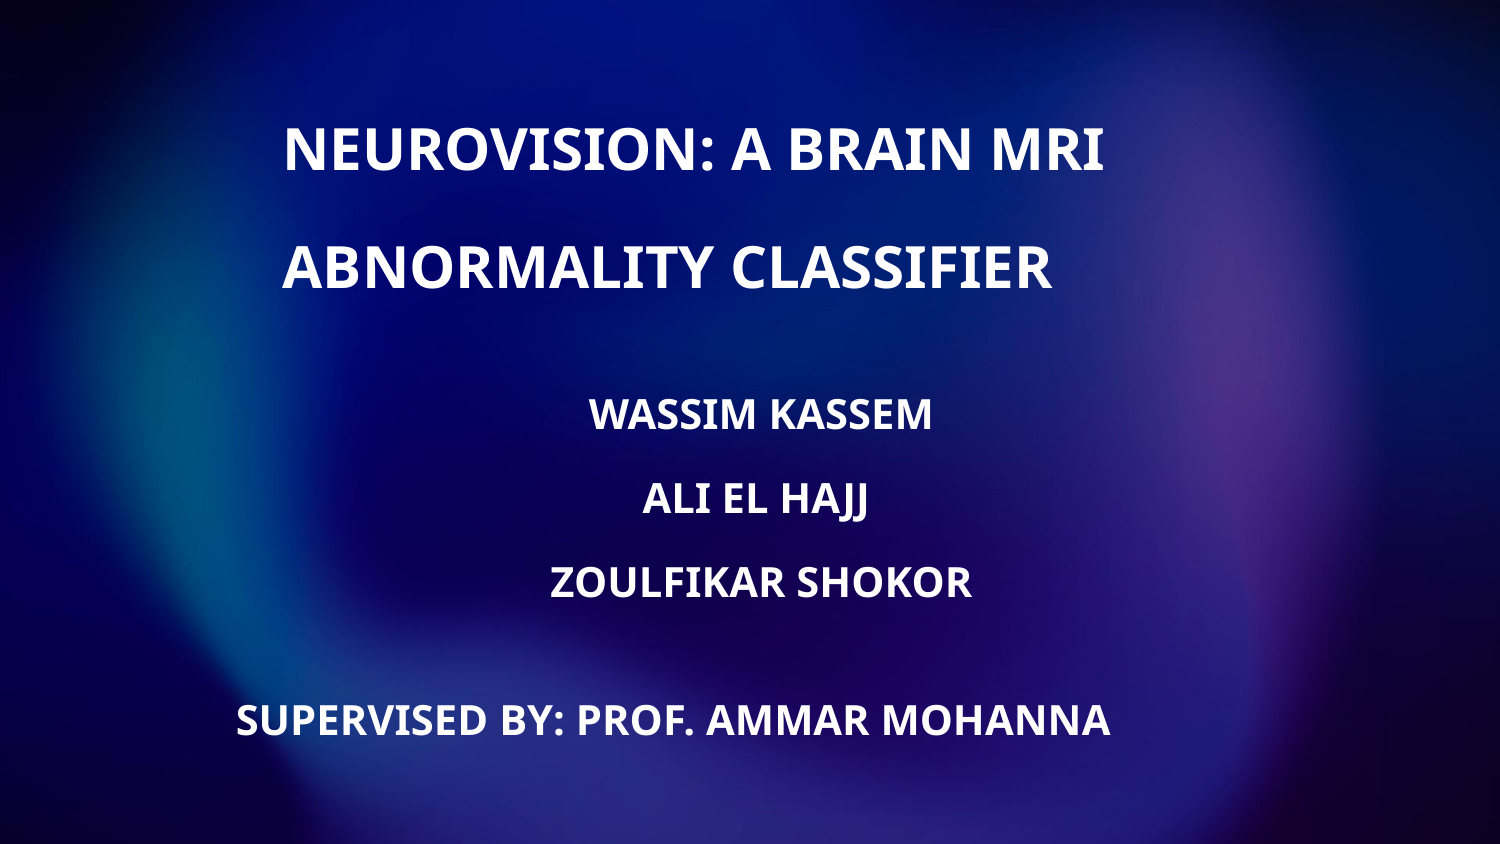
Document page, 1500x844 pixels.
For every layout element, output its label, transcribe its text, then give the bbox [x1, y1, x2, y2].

text_box SUPERVISED BY: PROF. AMMAR MOHANNA [235, 653, 1288, 744]
picture [0, 0, 1500, 844]
text_box WASSIM KASSEM ALI EL HAJJ ZOULFIKAR SHOKOR [406, 299, 1117, 606]
text_box NEUROVISION: A BRAIN MRI ABNORMALITY CLASSIFIER [282, 72, 1241, 300]
